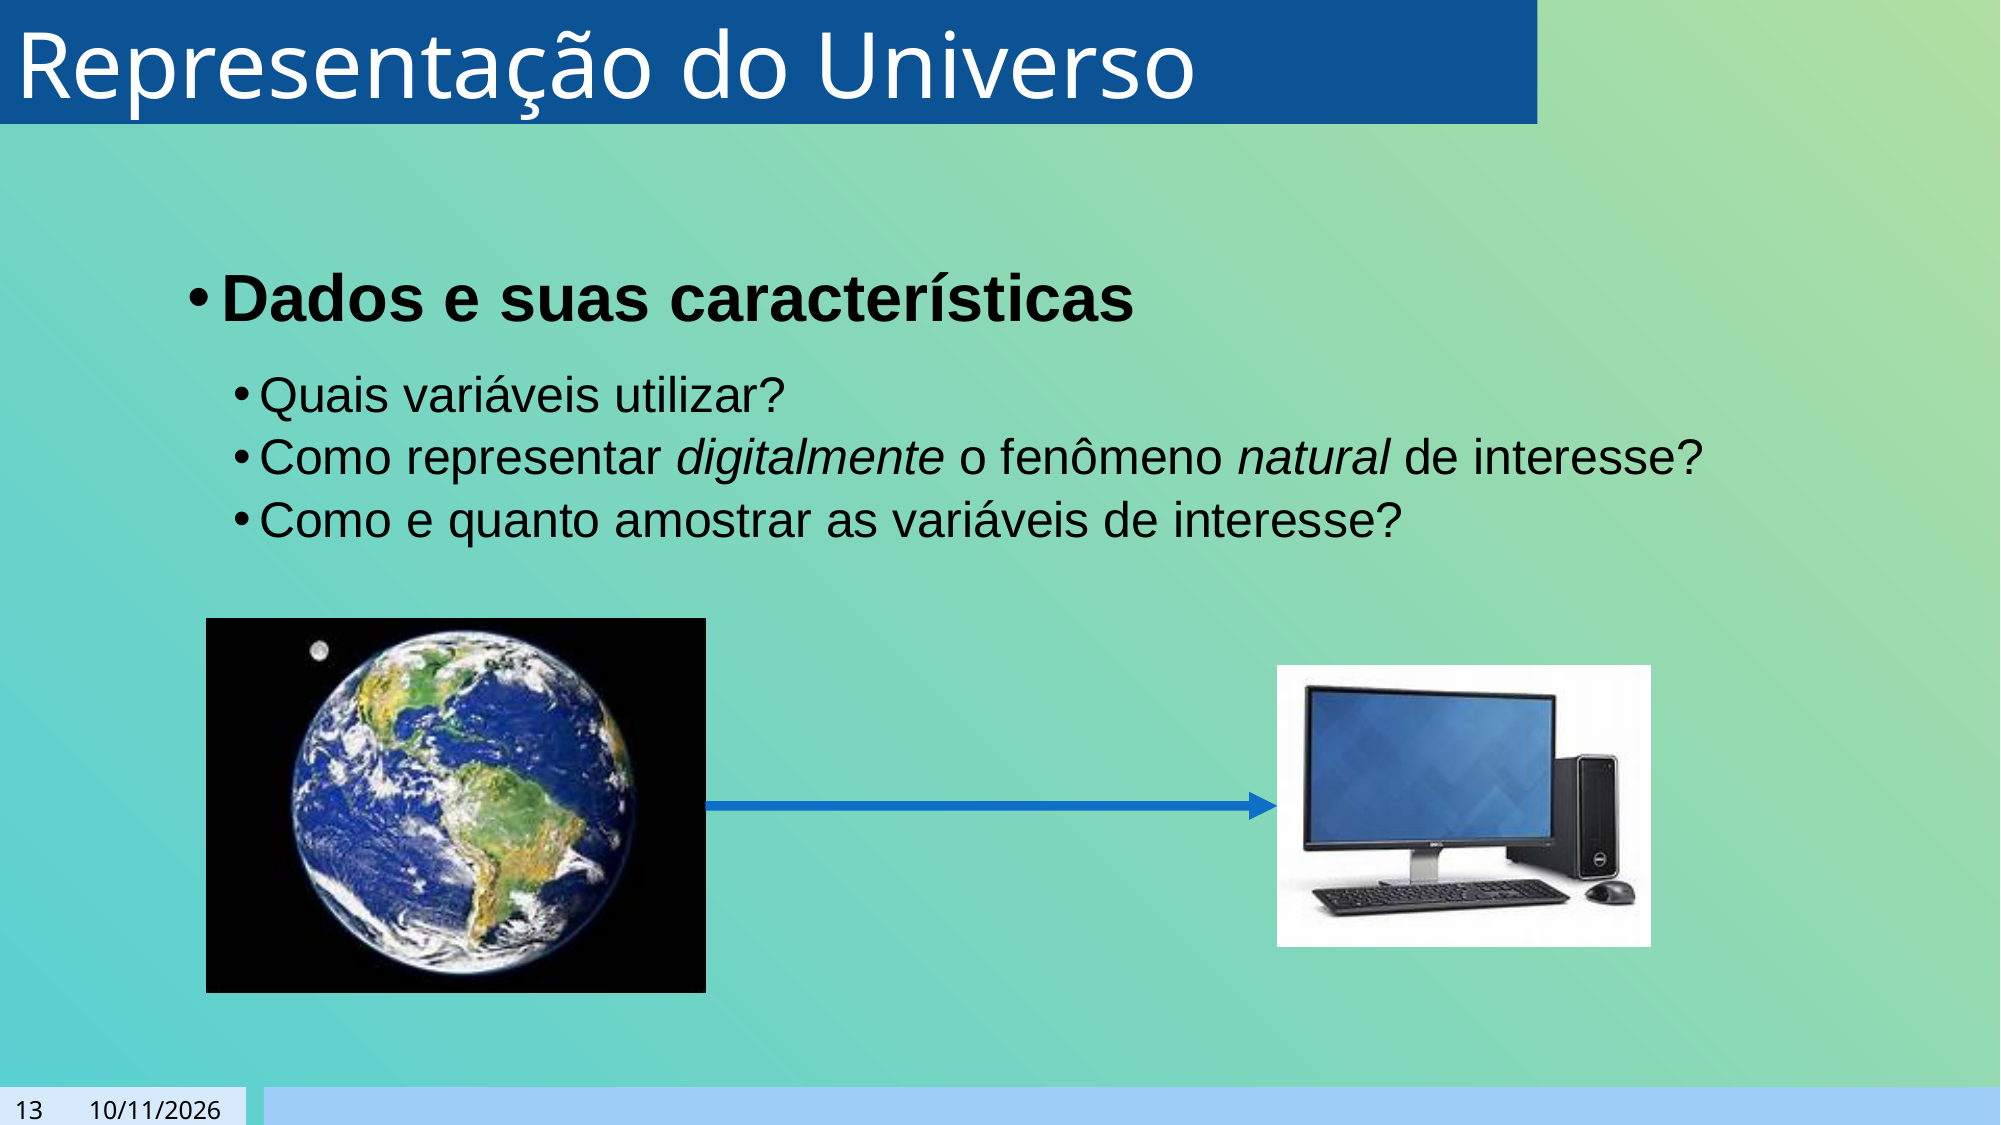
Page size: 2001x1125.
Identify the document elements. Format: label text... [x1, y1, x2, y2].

picture [206, 618, 706, 993]
text_box Representação do Universo [0, 0, 1538, 124]
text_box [0, 1087, 239, 1125]
text_box Dados e suas características Quais variáveis utilizar? Como representar digitalmente o fenômeno natural de interesse? Como e quanto amostrar as variáveis de interesse? [172, 256, 1828, 993]
picture [1277, 665, 1651, 947]
